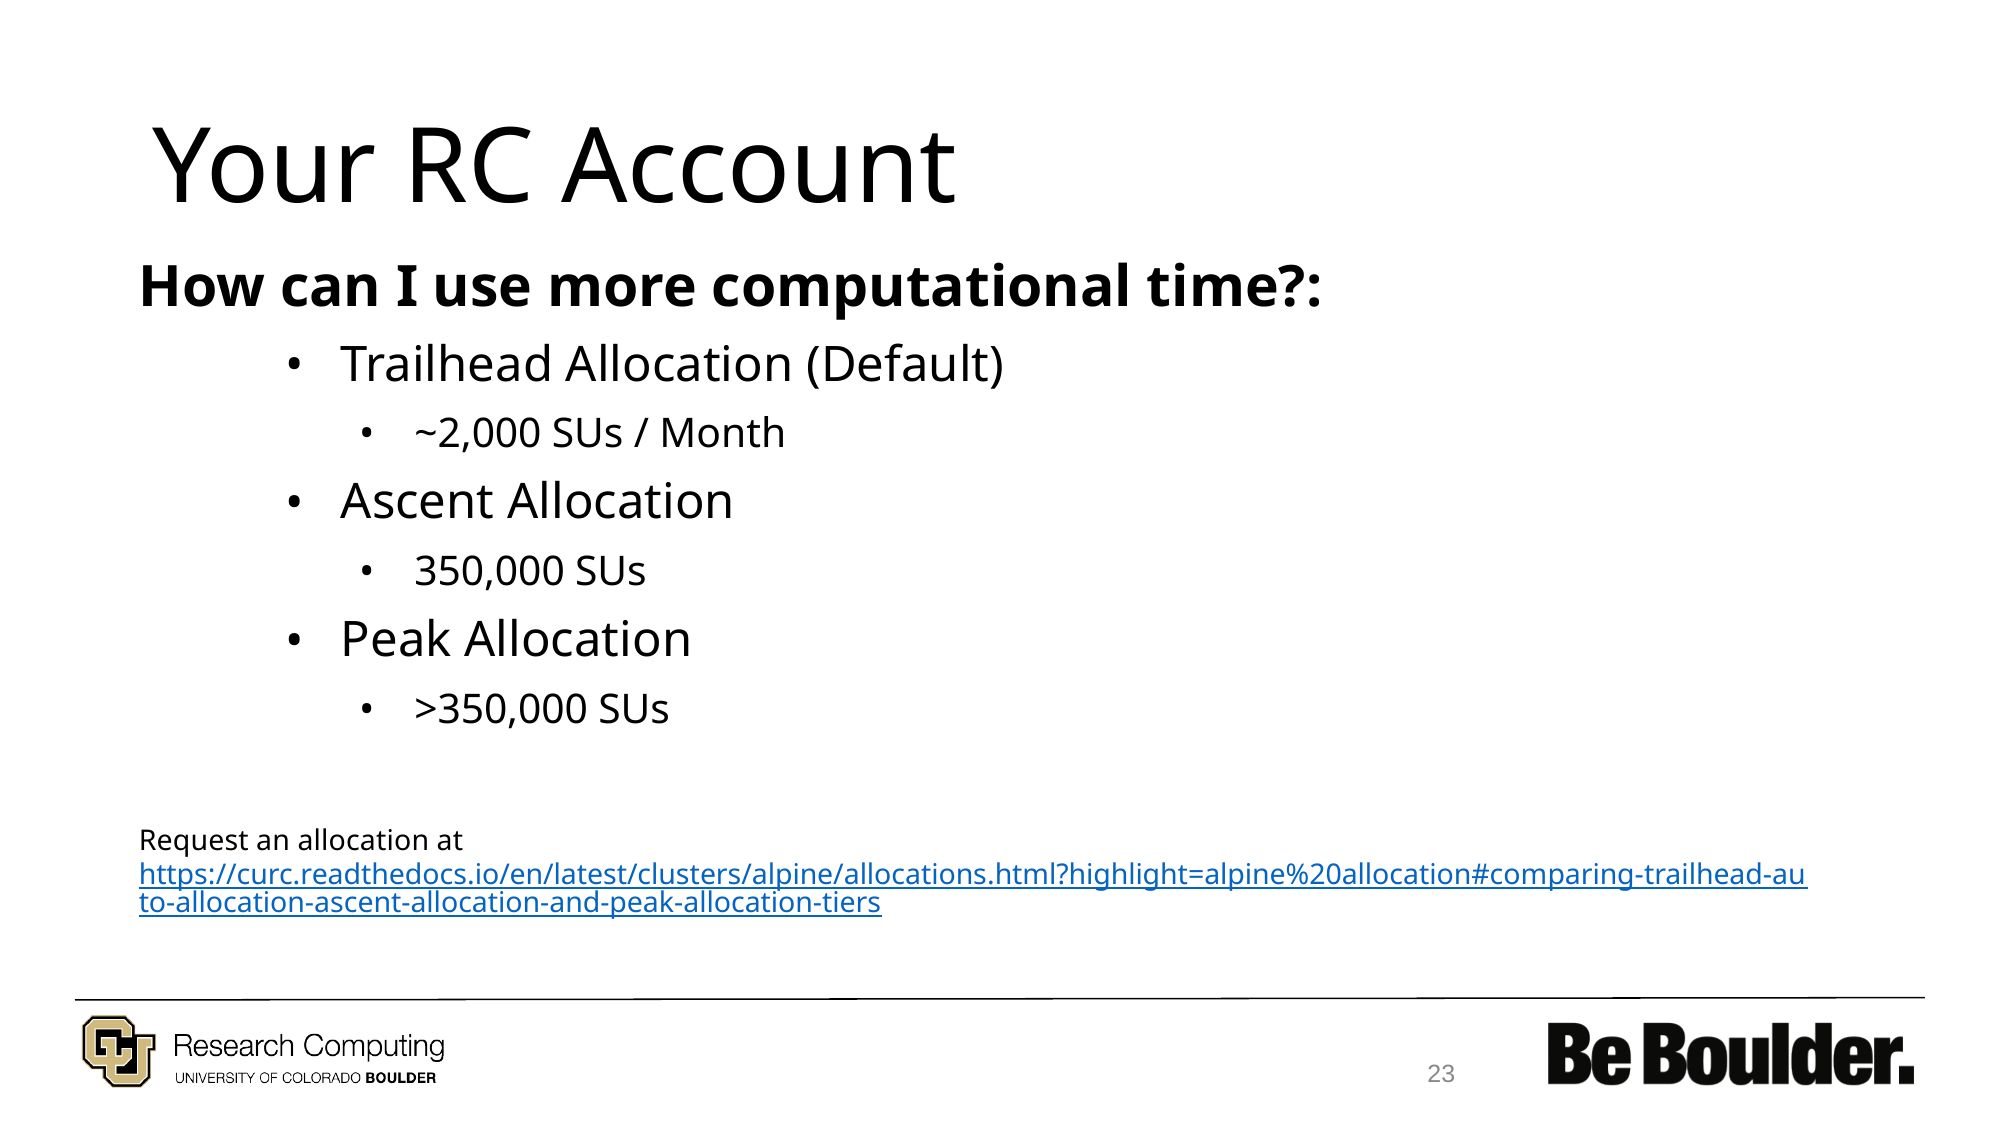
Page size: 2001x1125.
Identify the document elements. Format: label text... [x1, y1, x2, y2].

title Your RC Account [137, 59, 1863, 278]
picture [1524, 1015, 1938, 1088]
picture [81, 1015, 444, 1088]
list How can I use more computational time?: Trailhead Allocation (Default) ~2,000 SUs / Month Ascent Allocation 350,000 SUs Peak Allocation >350,000 SUs Request an allocation at https://curc.readthedocs.io/en/latest/clusters/alpine/allocations.html?highlight=alpine%20allocation#comparing-trailhead-auto-allocation-ascent-allocation-and-peak-allocation-tiers [123, 249, 1849, 933]
slide_number 23 [1412, 1042, 1525, 1103]
